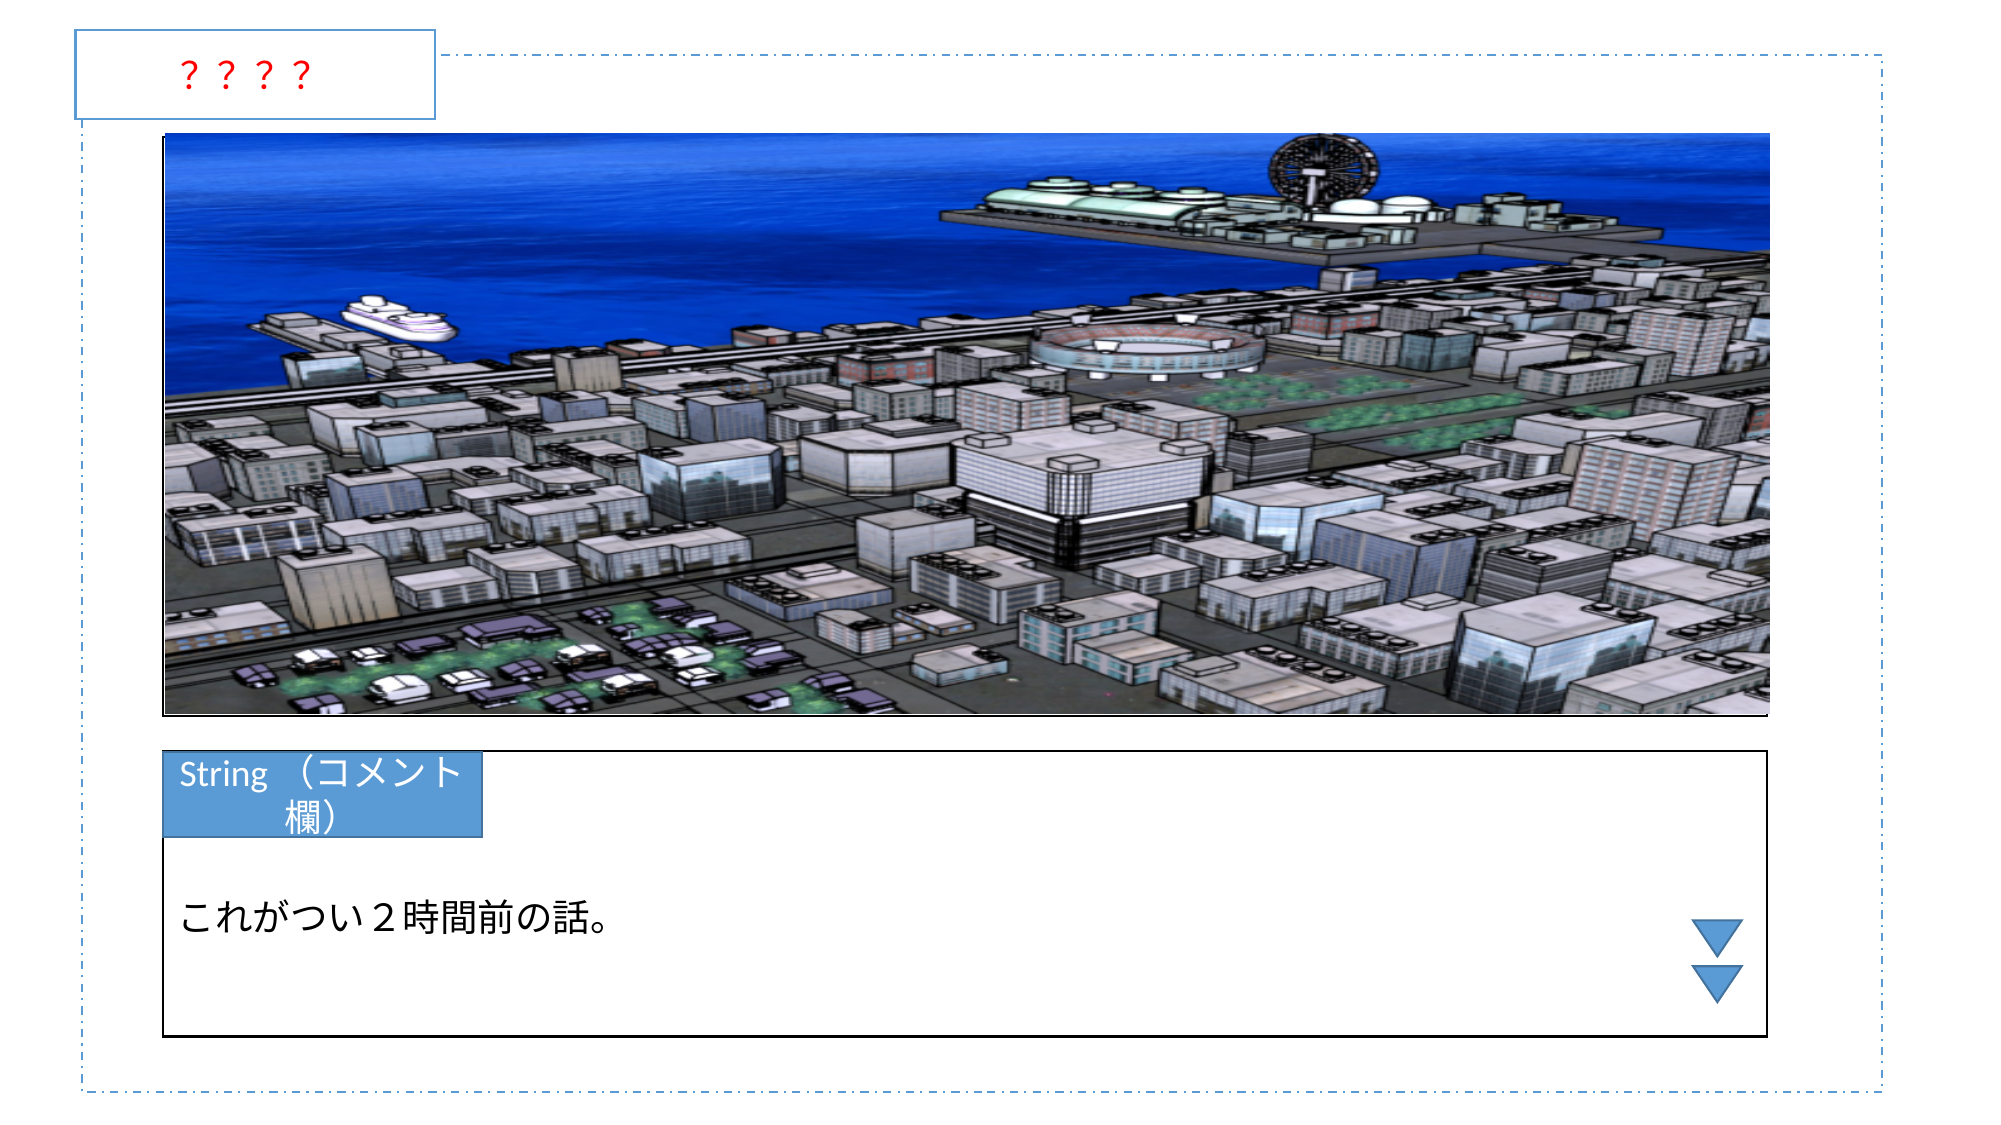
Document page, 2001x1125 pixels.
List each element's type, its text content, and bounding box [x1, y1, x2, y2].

text_box これがつい２時間前の話。 [162, 750, 1768, 1038]
text_box ？？？？ [74, 29, 436, 120]
text_box [1691, 965, 1744, 1005]
picture [165, 133, 1770, 714]
text_box String（コメント欄） [162, 751, 483, 838]
text_box [81, 54, 1883, 1093]
text_box 背景（人がいっぱいいて歓声をあげている） [162, 136, 1768, 717]
text_box [1691, 919, 1744, 959]
